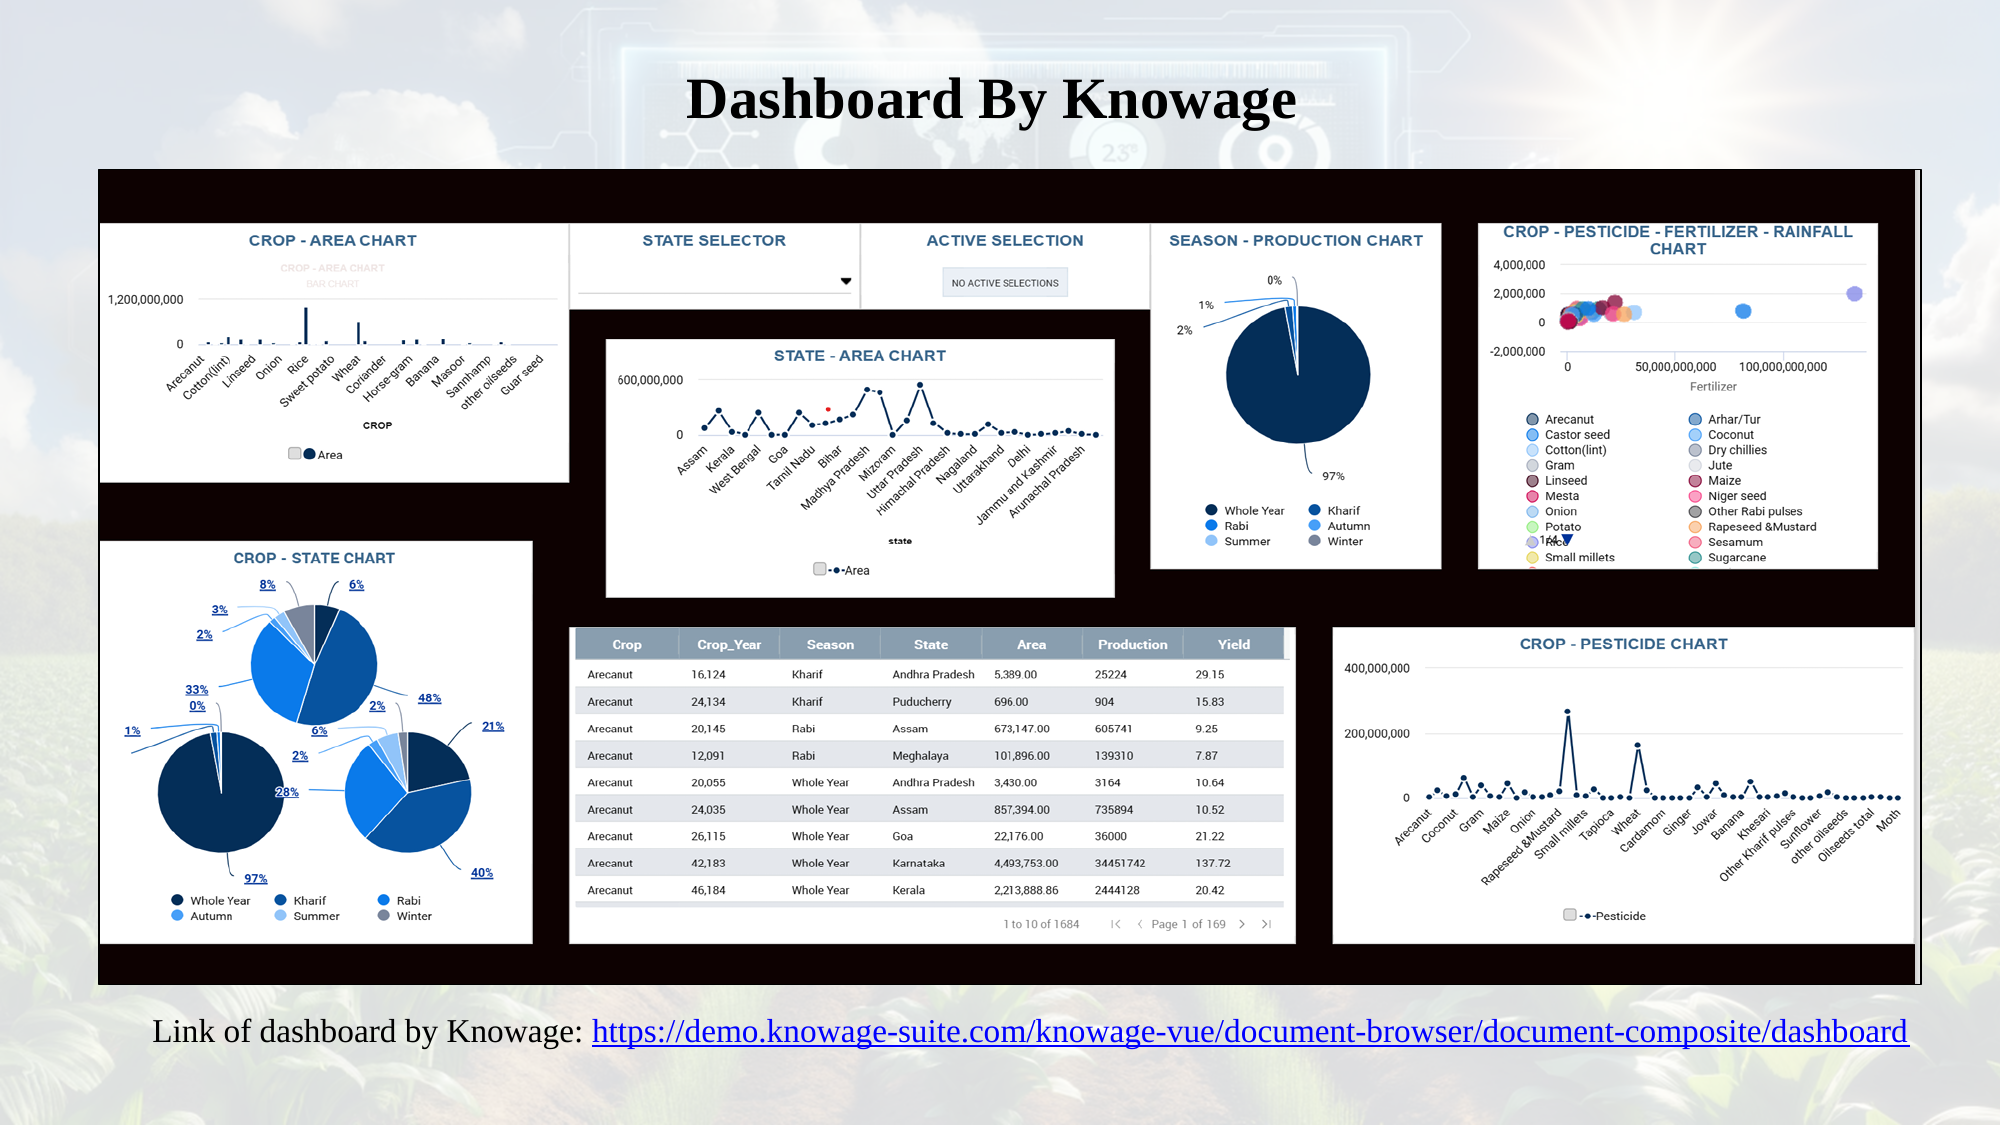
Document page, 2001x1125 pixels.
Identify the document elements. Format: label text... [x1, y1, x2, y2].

picture [99, 170, 1921, 984]
text_box Link of dashboard by Knowage: https://demo.knowage-suite.com/knowage-vue/document-browser/document-composite/dashboard [137, 996, 1958, 1124]
title Dashboard By Knowage [137, 59, 1863, 139]
